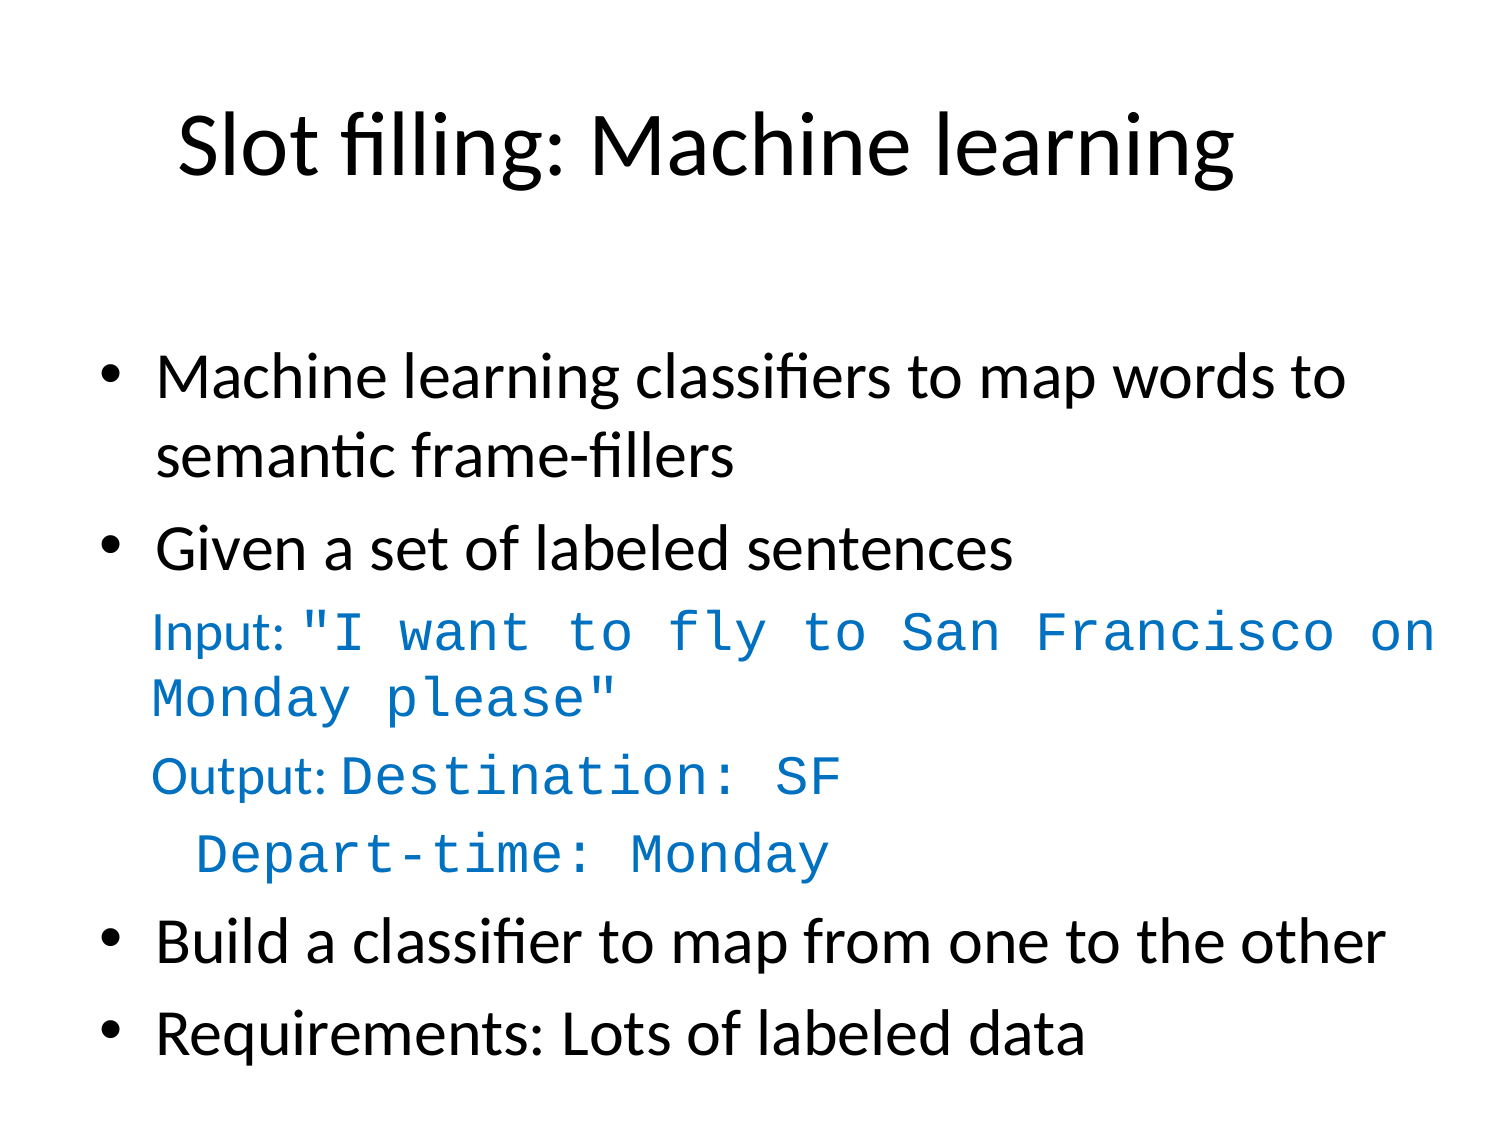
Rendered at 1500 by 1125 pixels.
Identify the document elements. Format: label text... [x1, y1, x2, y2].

list Machine learning classifiers to map words to semantic frame-fillers Given a set of labeled sentences Input: "I want to fly to San Francisco on Monday please" Output: Destination: SF Depart-time: Monday Build a classifier to map from one to the other Requirements: Lots of labeled data [84, 324, 1500, 1080]
title Slot filling: Machine learning [103, 45, 1313, 233]
